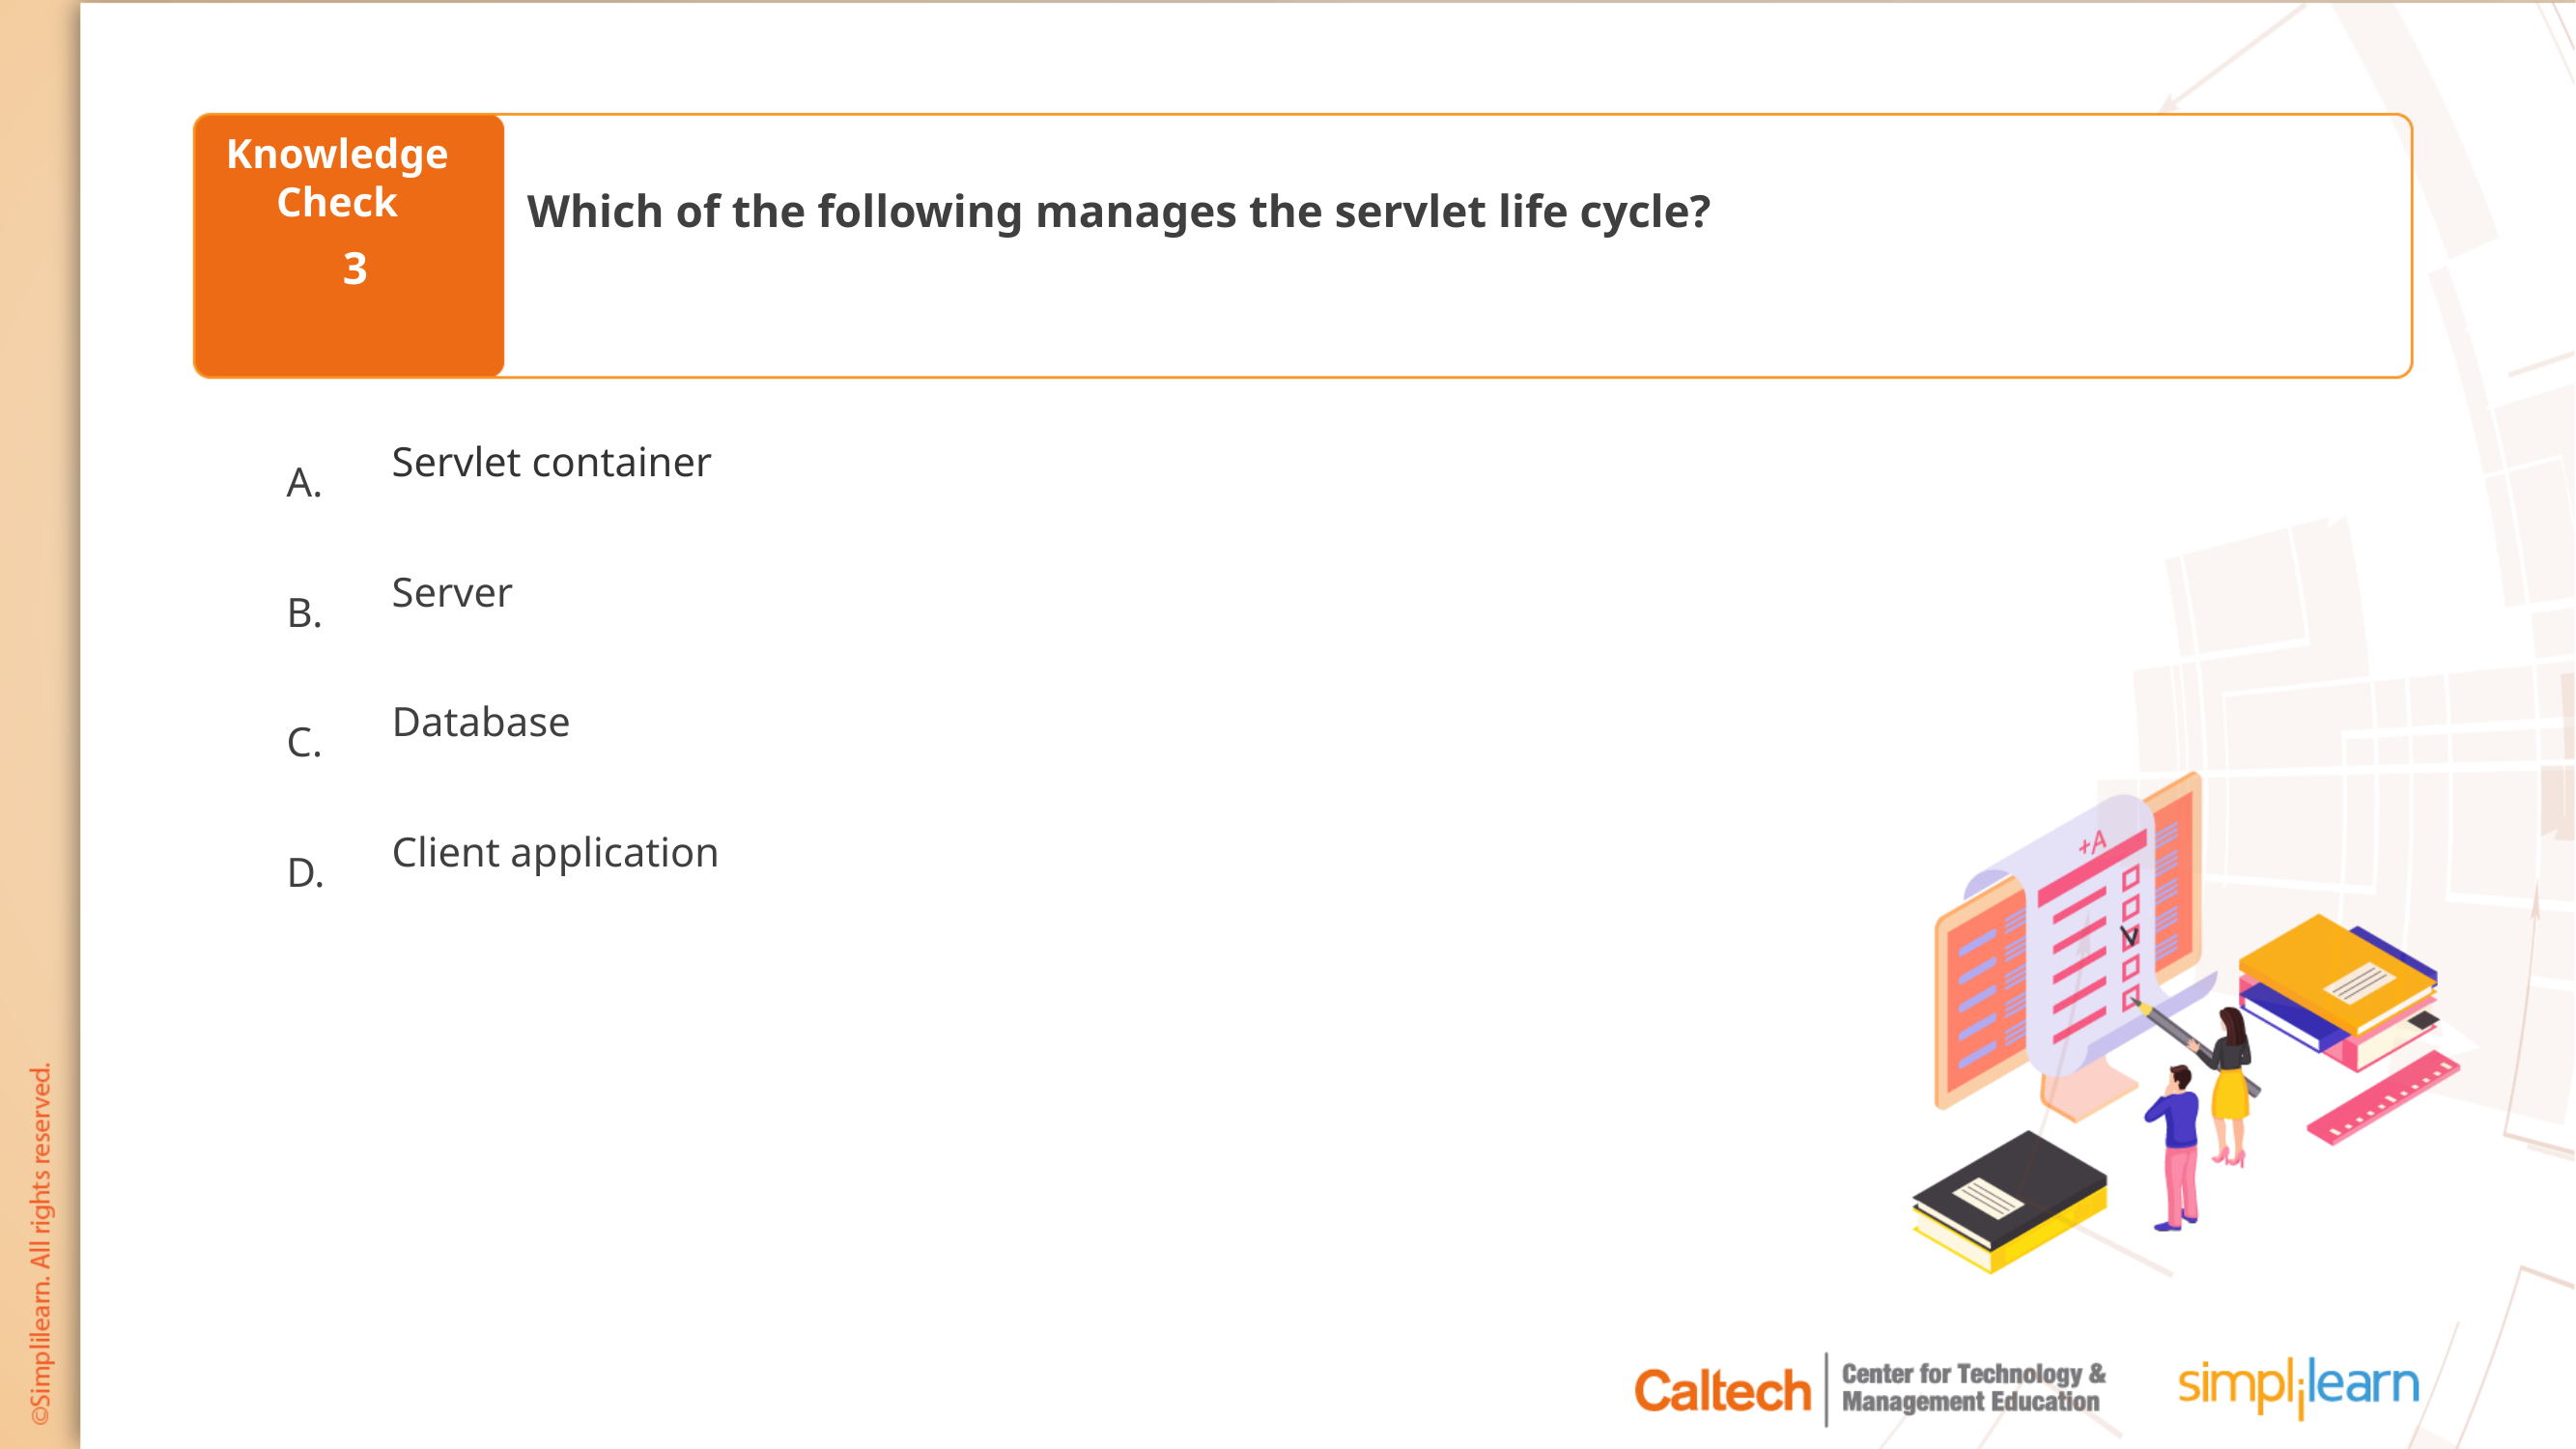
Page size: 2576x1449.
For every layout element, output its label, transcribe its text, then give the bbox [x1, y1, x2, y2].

list 3 [189, 232, 486, 340]
list Servlet container [369, 441, 2152, 554]
list Database [369, 701, 2152, 813]
list Client application [369, 832, 2152, 944]
picture [0, 0, 2576, 1449]
list Server [369, 572, 2152, 684]
list Which of the following manages the servlet life cycle? [512, 134, 2373, 360]
